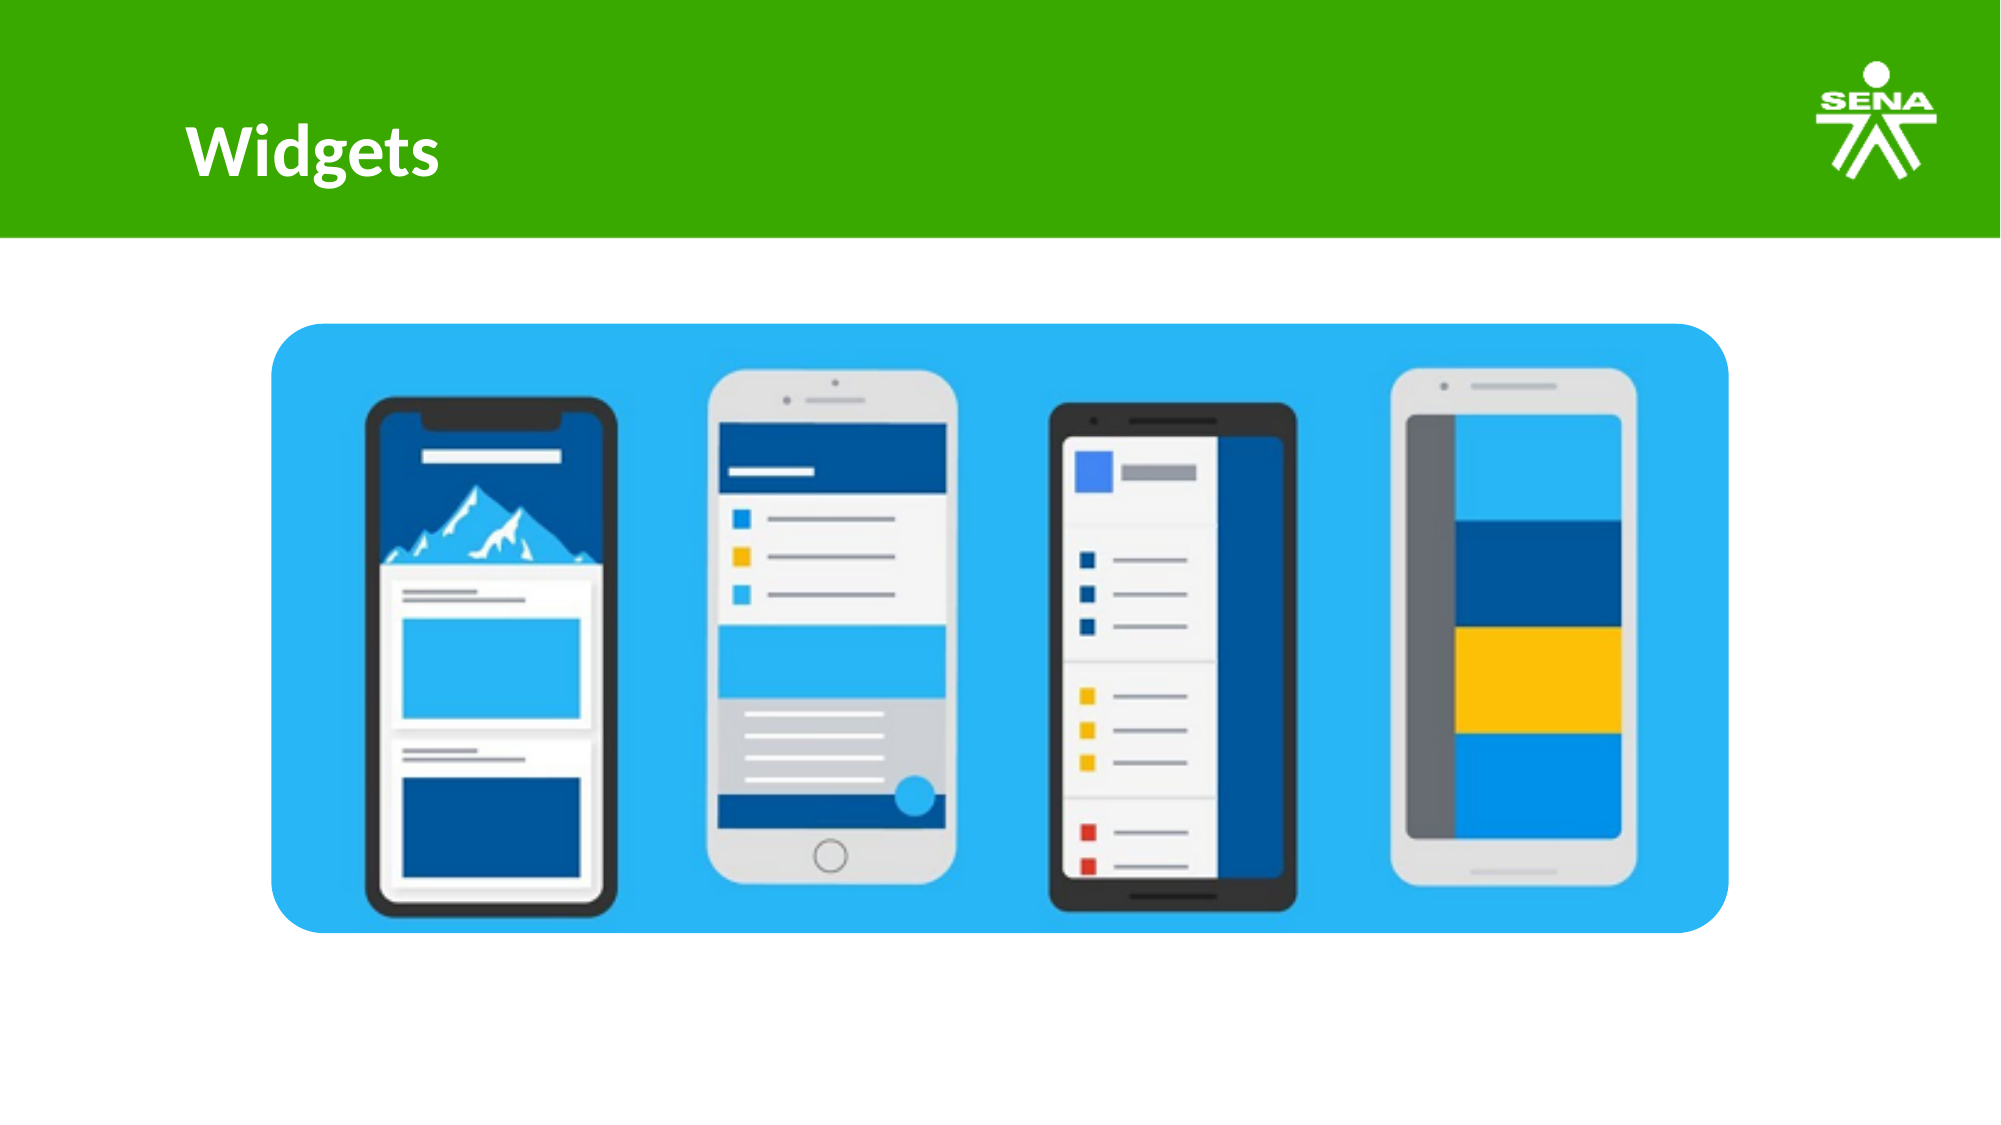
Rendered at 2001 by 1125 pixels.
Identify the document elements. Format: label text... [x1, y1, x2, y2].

text_box [62, 377, 936, 976]
picture [0, 0, 2001, 1125]
title Widgets [96, 34, 1822, 252]
